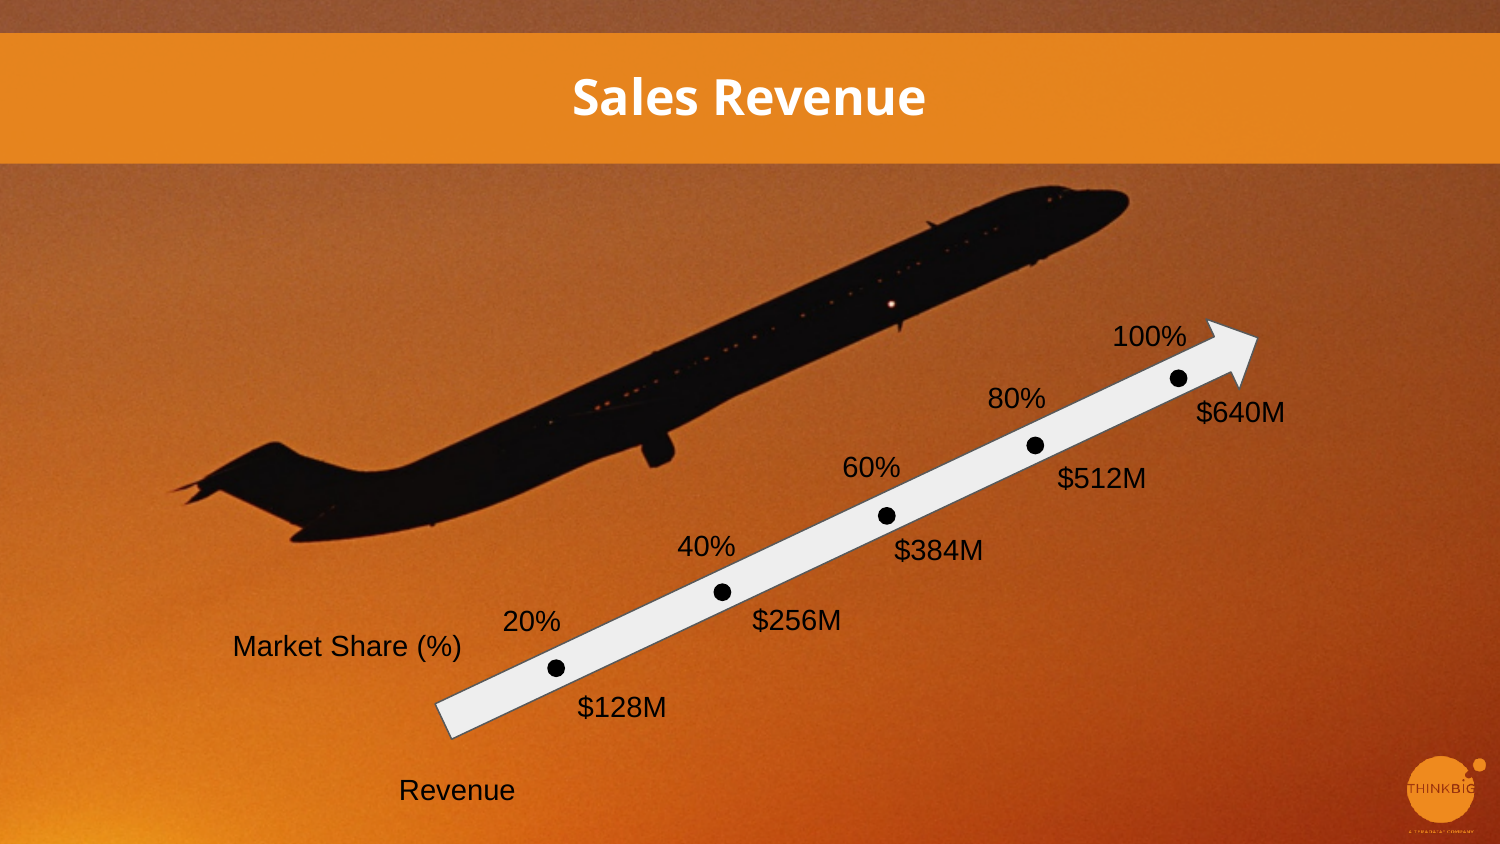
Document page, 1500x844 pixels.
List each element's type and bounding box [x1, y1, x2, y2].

picture [0, 0, 1500, 844]
text_box [217, 302, 1350, 825]
